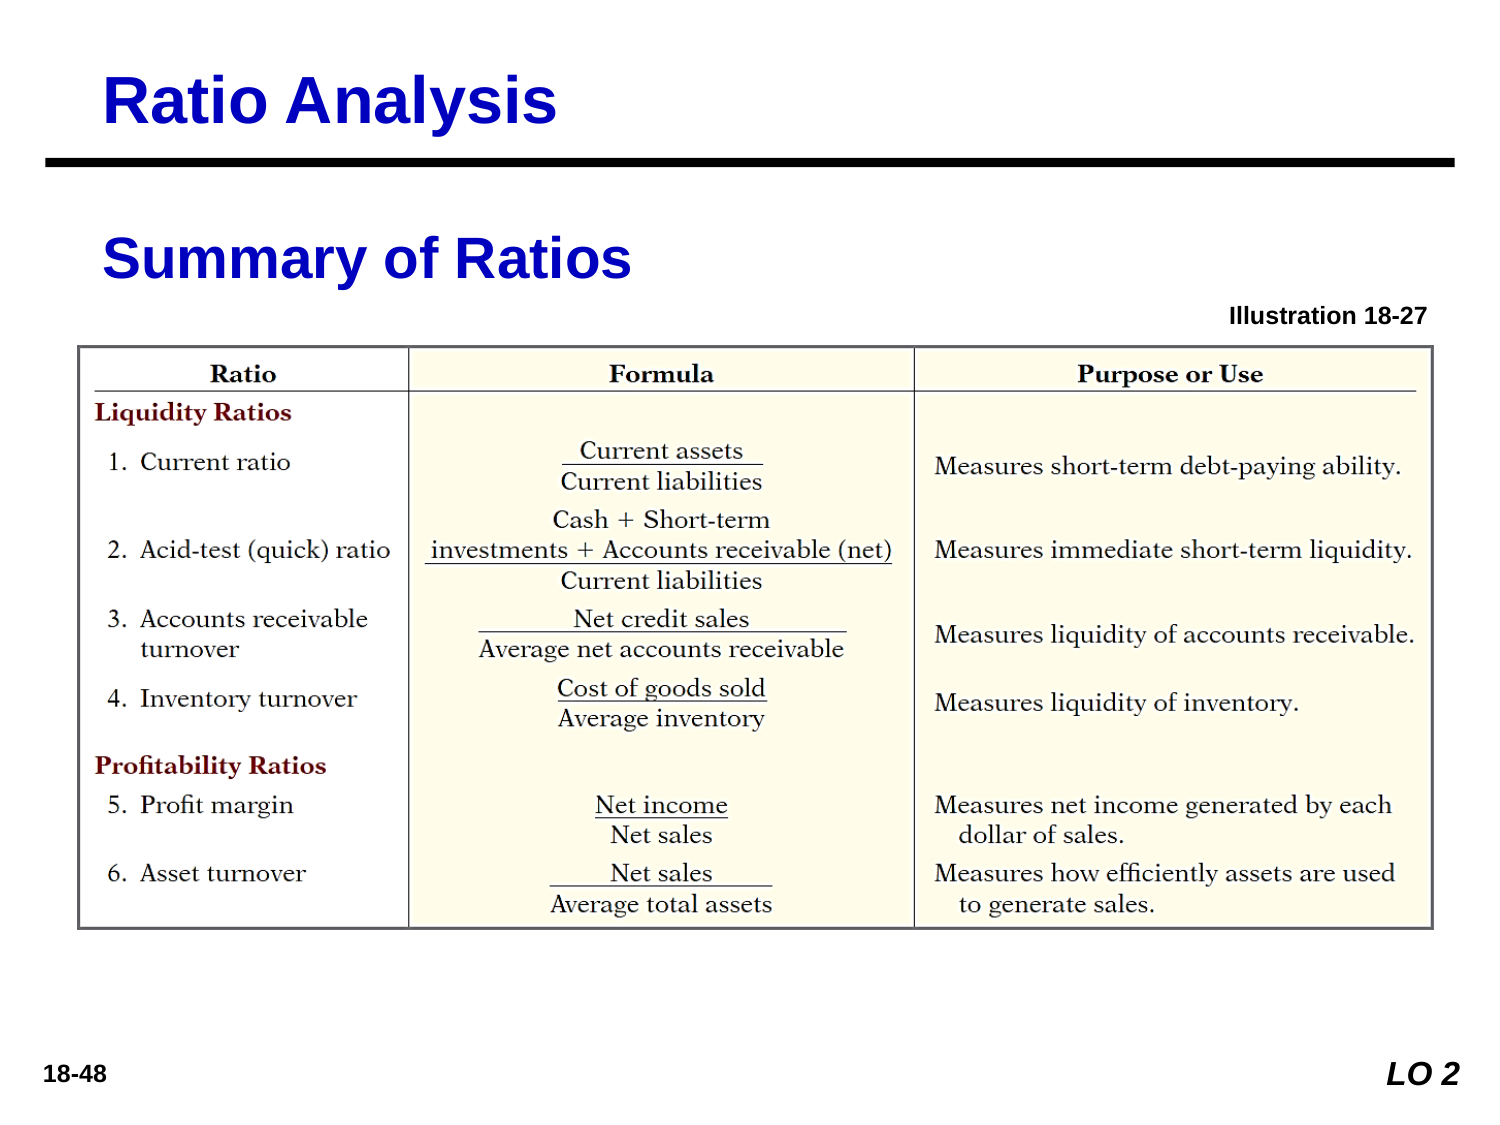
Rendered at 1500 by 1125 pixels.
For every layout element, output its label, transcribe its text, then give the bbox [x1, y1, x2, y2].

text_box Illustration 18-27 [1155, 291, 1444, 337]
text_box LO 2 [1346, 1044, 1475, 1100]
text_box Summary of Ratios [87, 212, 1063, 298]
text_box Ratio Analysis [87, 50, 1438, 142]
picture [74, 342, 1438, 933]
